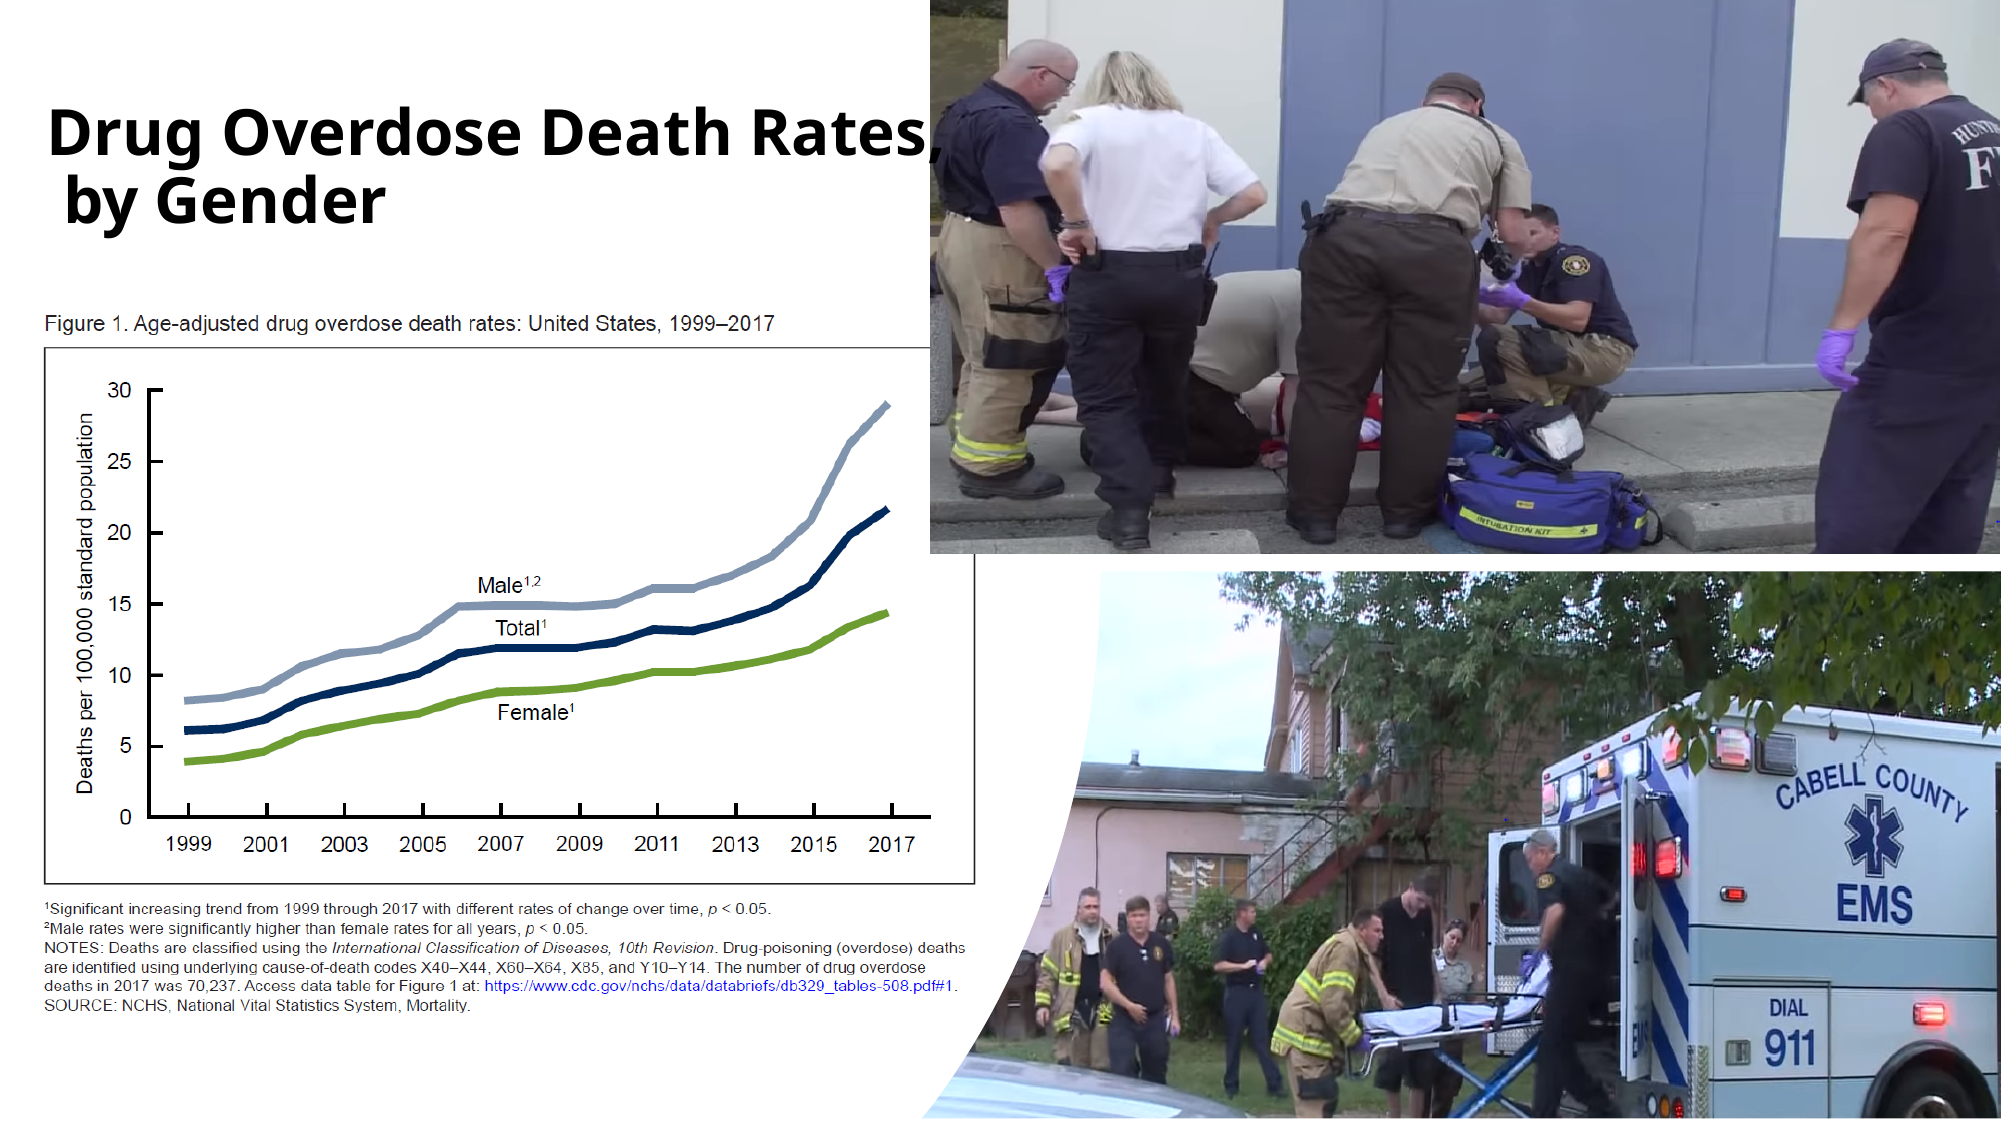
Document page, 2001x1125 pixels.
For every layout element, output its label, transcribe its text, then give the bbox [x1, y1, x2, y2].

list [31, 297, 985, 1025]
title Drug Overdose Death Rates, by Gender [31, 67, 929, 272]
picture [921, 571, 2001, 1119]
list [929, 0, 2000, 554]
